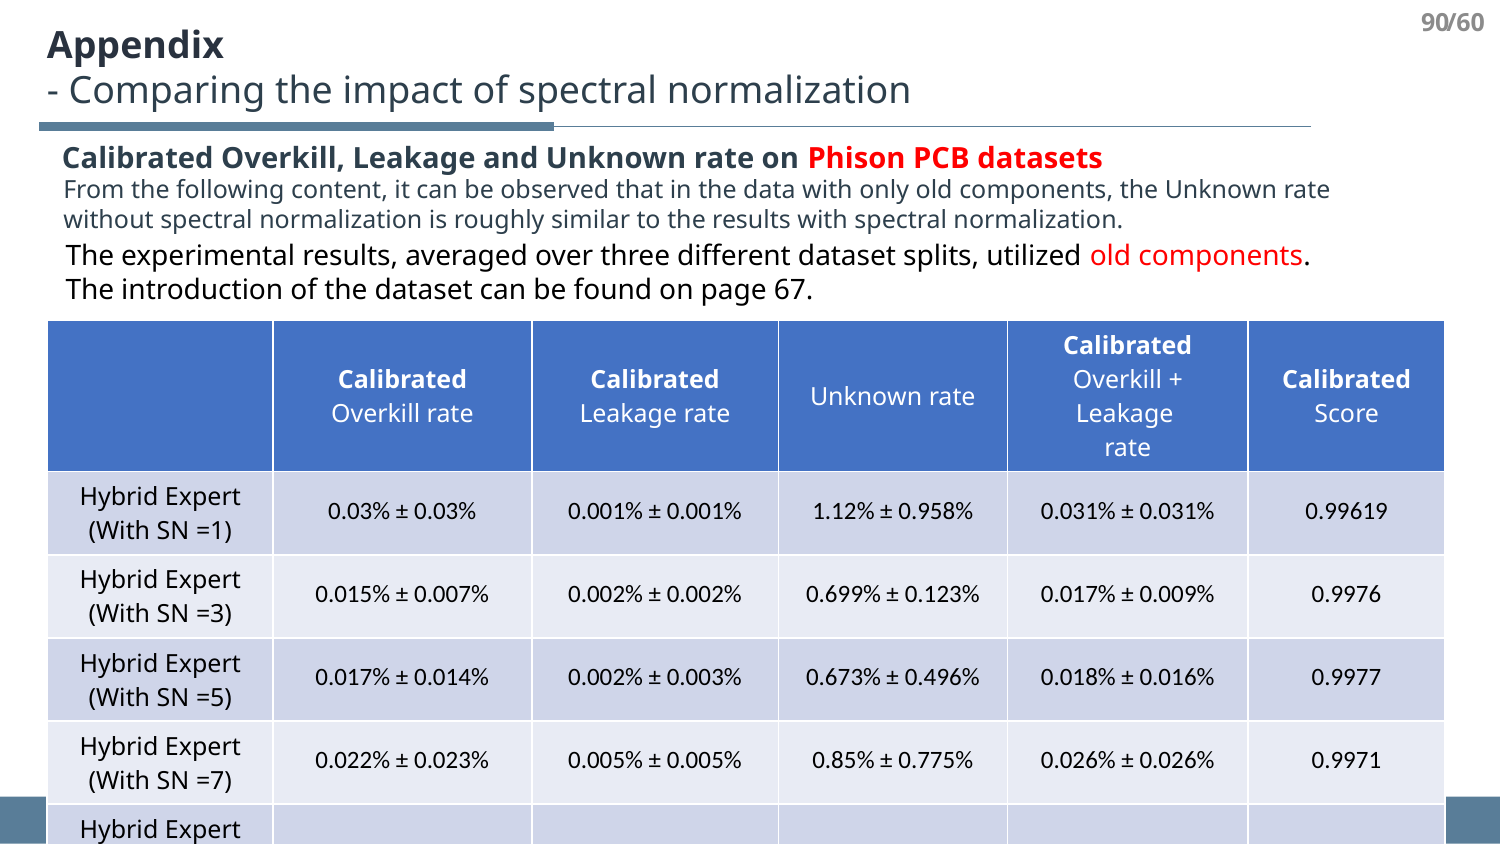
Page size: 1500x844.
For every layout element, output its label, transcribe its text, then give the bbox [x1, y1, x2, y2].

text_box The experimental results, averaged over three different dataset splits, utilized old components. The introduction of the dataset can be found on page 67. [50, 230, 1421, 313]
text_box From the following content, it can be observed that in the data with only old components, the Unknown rate without spectral normalization is roughly similar to the results with spectral normalization. [48, 166, 1398, 241]
footer /60 [1465, 1, 1500, 47]
text_box Appendix - Comparing the impact of spectral normalization [32, 13, 938, 118]
slide_number 90 [1162, 0, 1465, 48]
text_box Calibrated Overkill, Leakage and Unknown rate on Phison PCB datasets [47, 131, 1160, 182]
